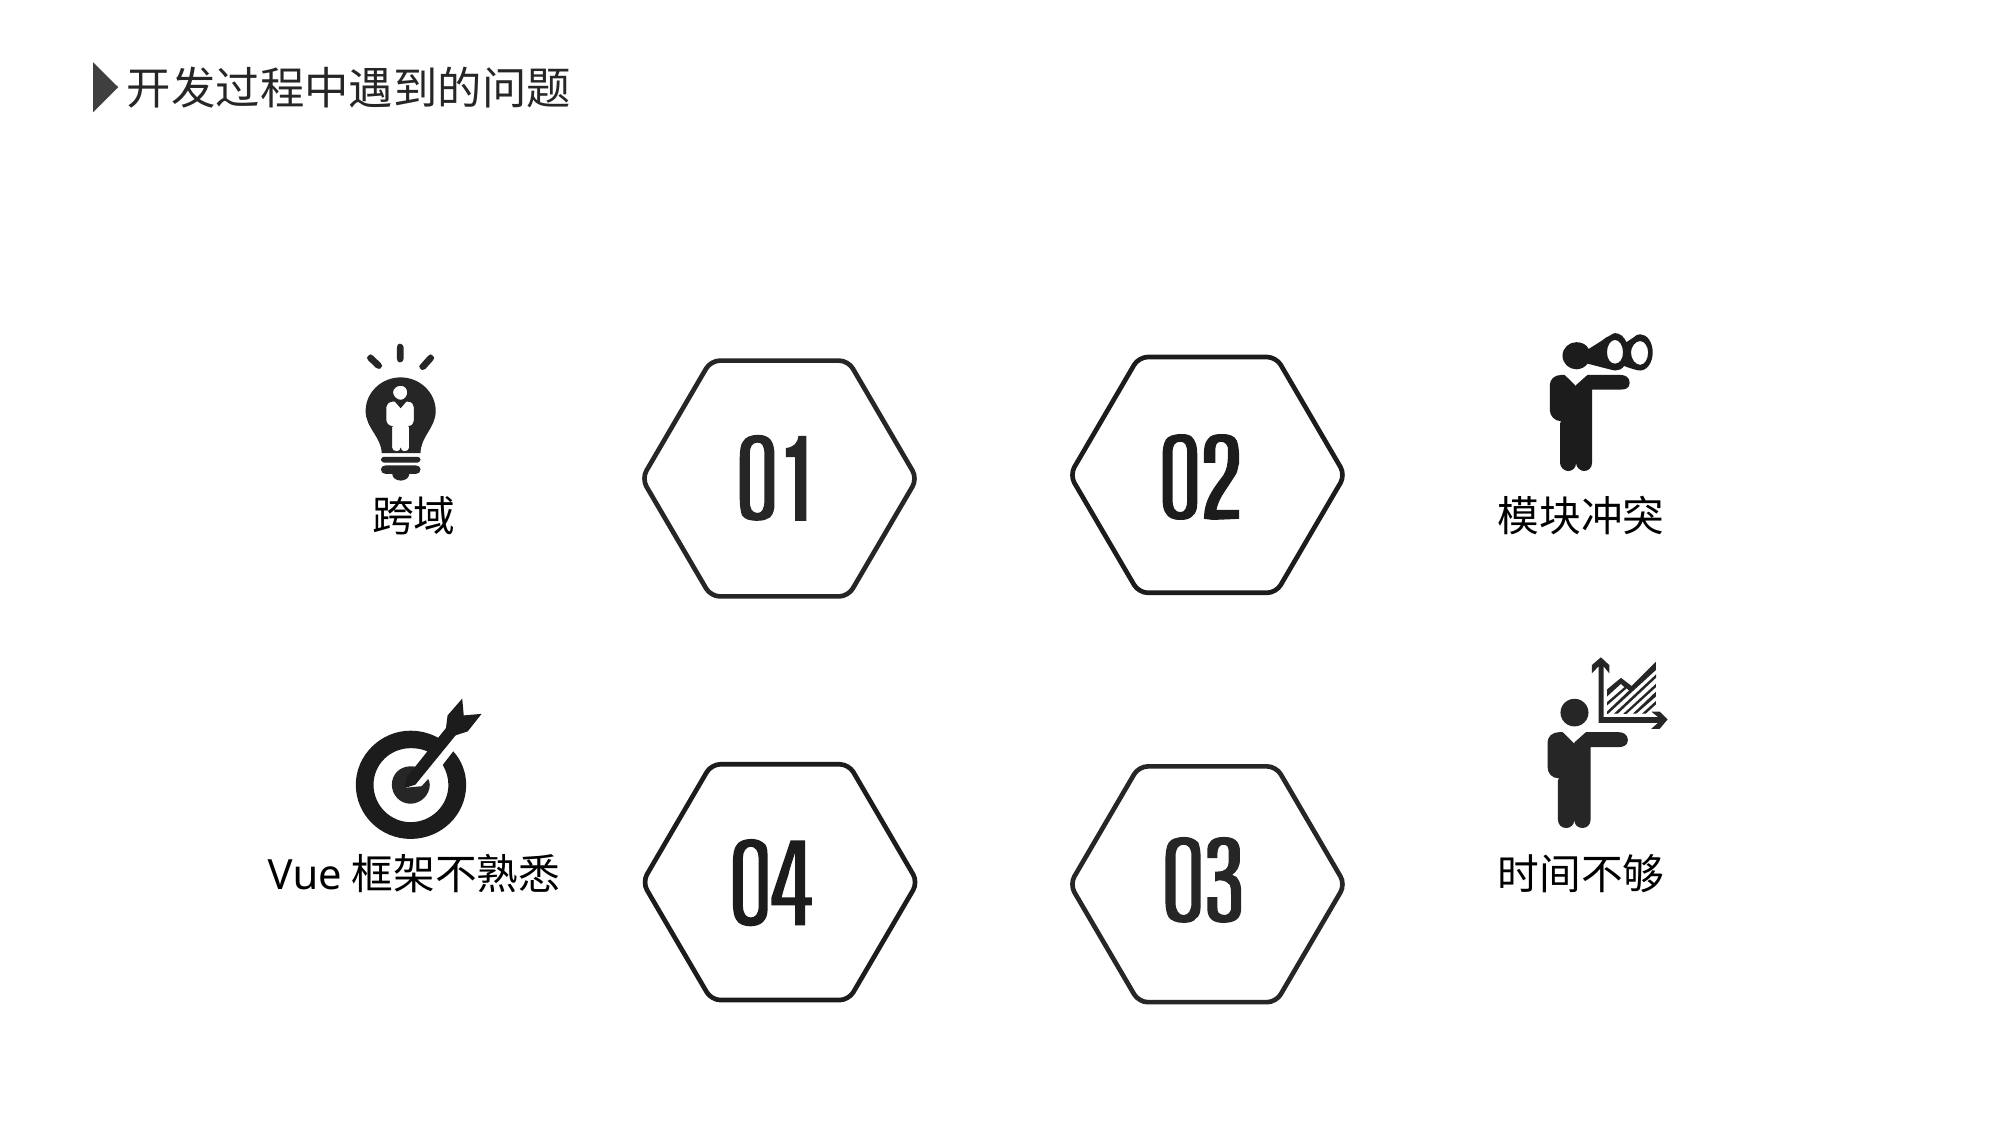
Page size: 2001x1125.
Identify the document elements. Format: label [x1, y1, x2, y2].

text_box [158, 333, 1851, 1003]
text_box [93, 52, 590, 122]
